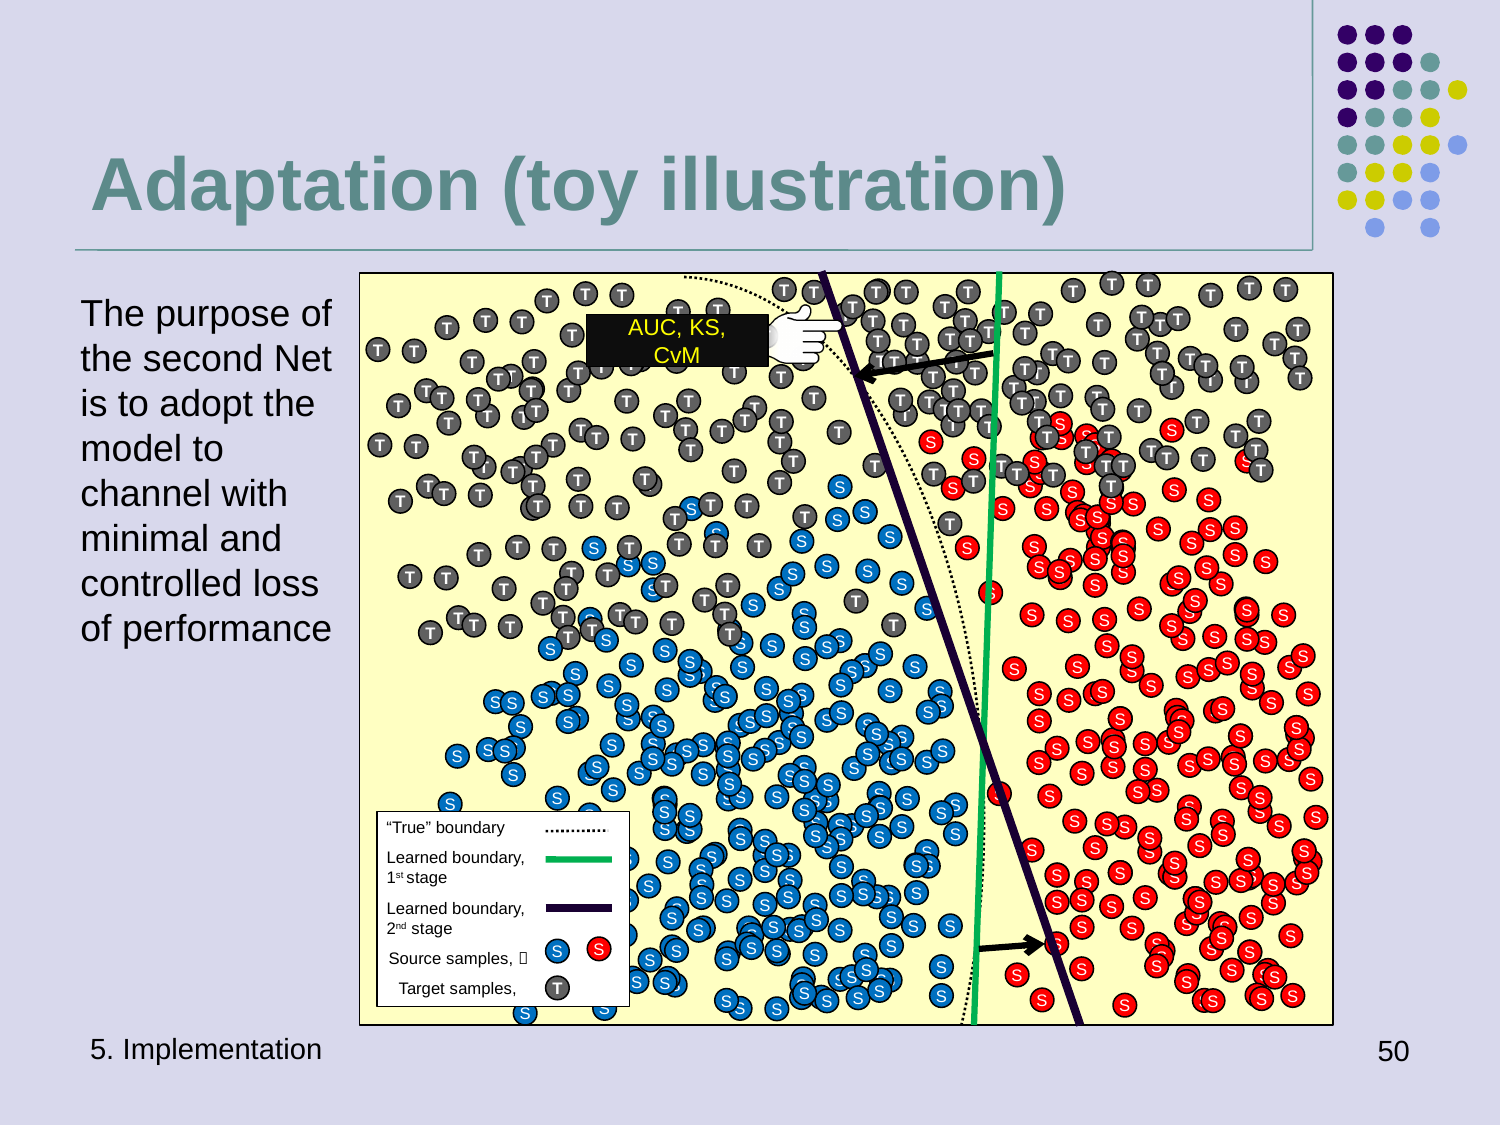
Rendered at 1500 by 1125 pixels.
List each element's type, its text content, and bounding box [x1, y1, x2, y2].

footer 5. Implementation [75, 1023, 354, 1099]
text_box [359, 271, 1334, 1125]
title Adaptation (toy illustration) [75, 20, 1313, 233]
slide_number 50 [1338, 1025, 1425, 1100]
